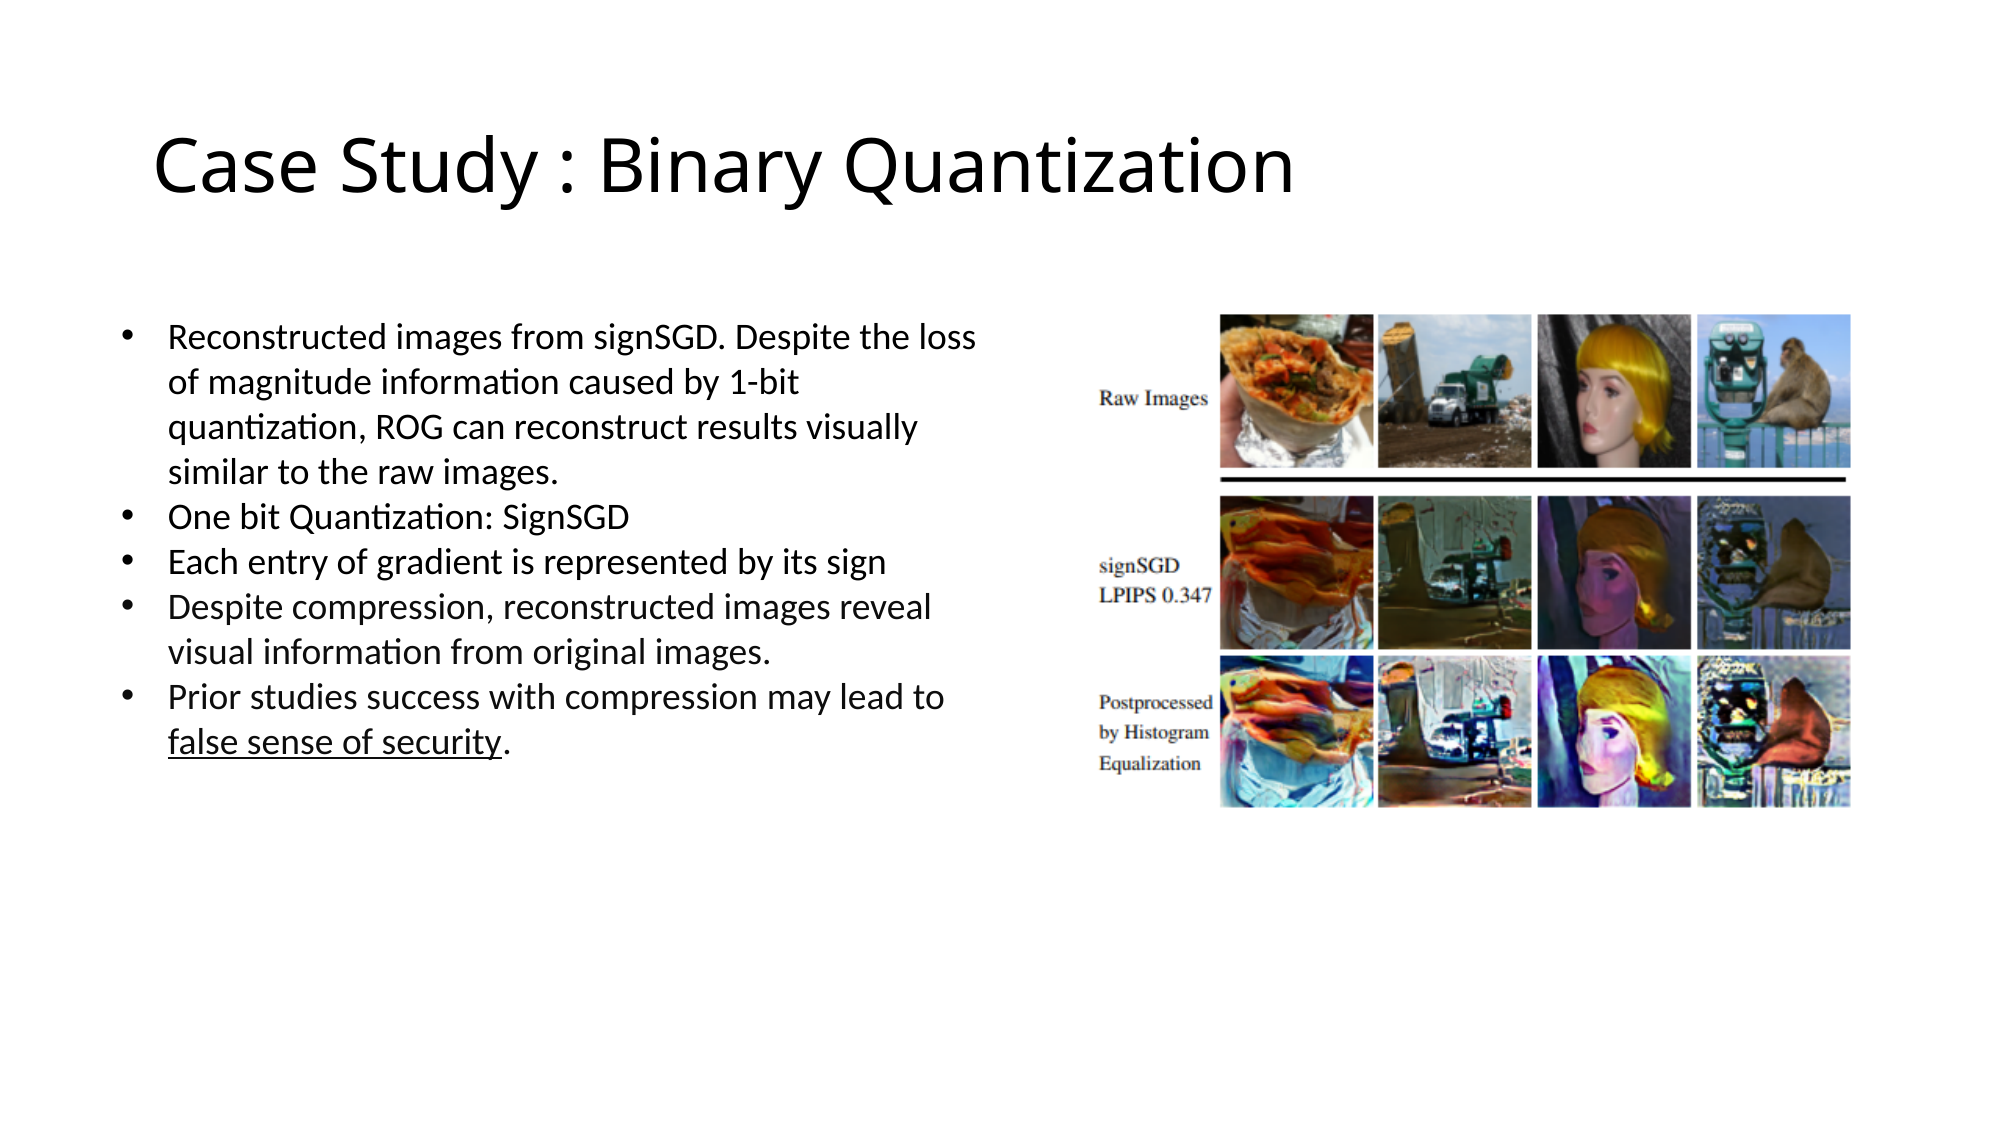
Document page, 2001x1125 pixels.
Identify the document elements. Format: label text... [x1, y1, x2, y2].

text_box Reconstructed images from signSGD. Despite the loss of magnitude information caused by 1-bit quantization, ROG can reconstruct results visually similar to the raw images. One bit Quantization: SignSGD Each entry of gradient is represented by its sign Despite compression, reconstructed images reveal visual information from original images. Prior studies success with compression may lead to false sense of security. [106, 304, 1000, 860]
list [1028, 299, 1879, 825]
title Case Study : Binary Quantization [137, 59, 1863, 278]
